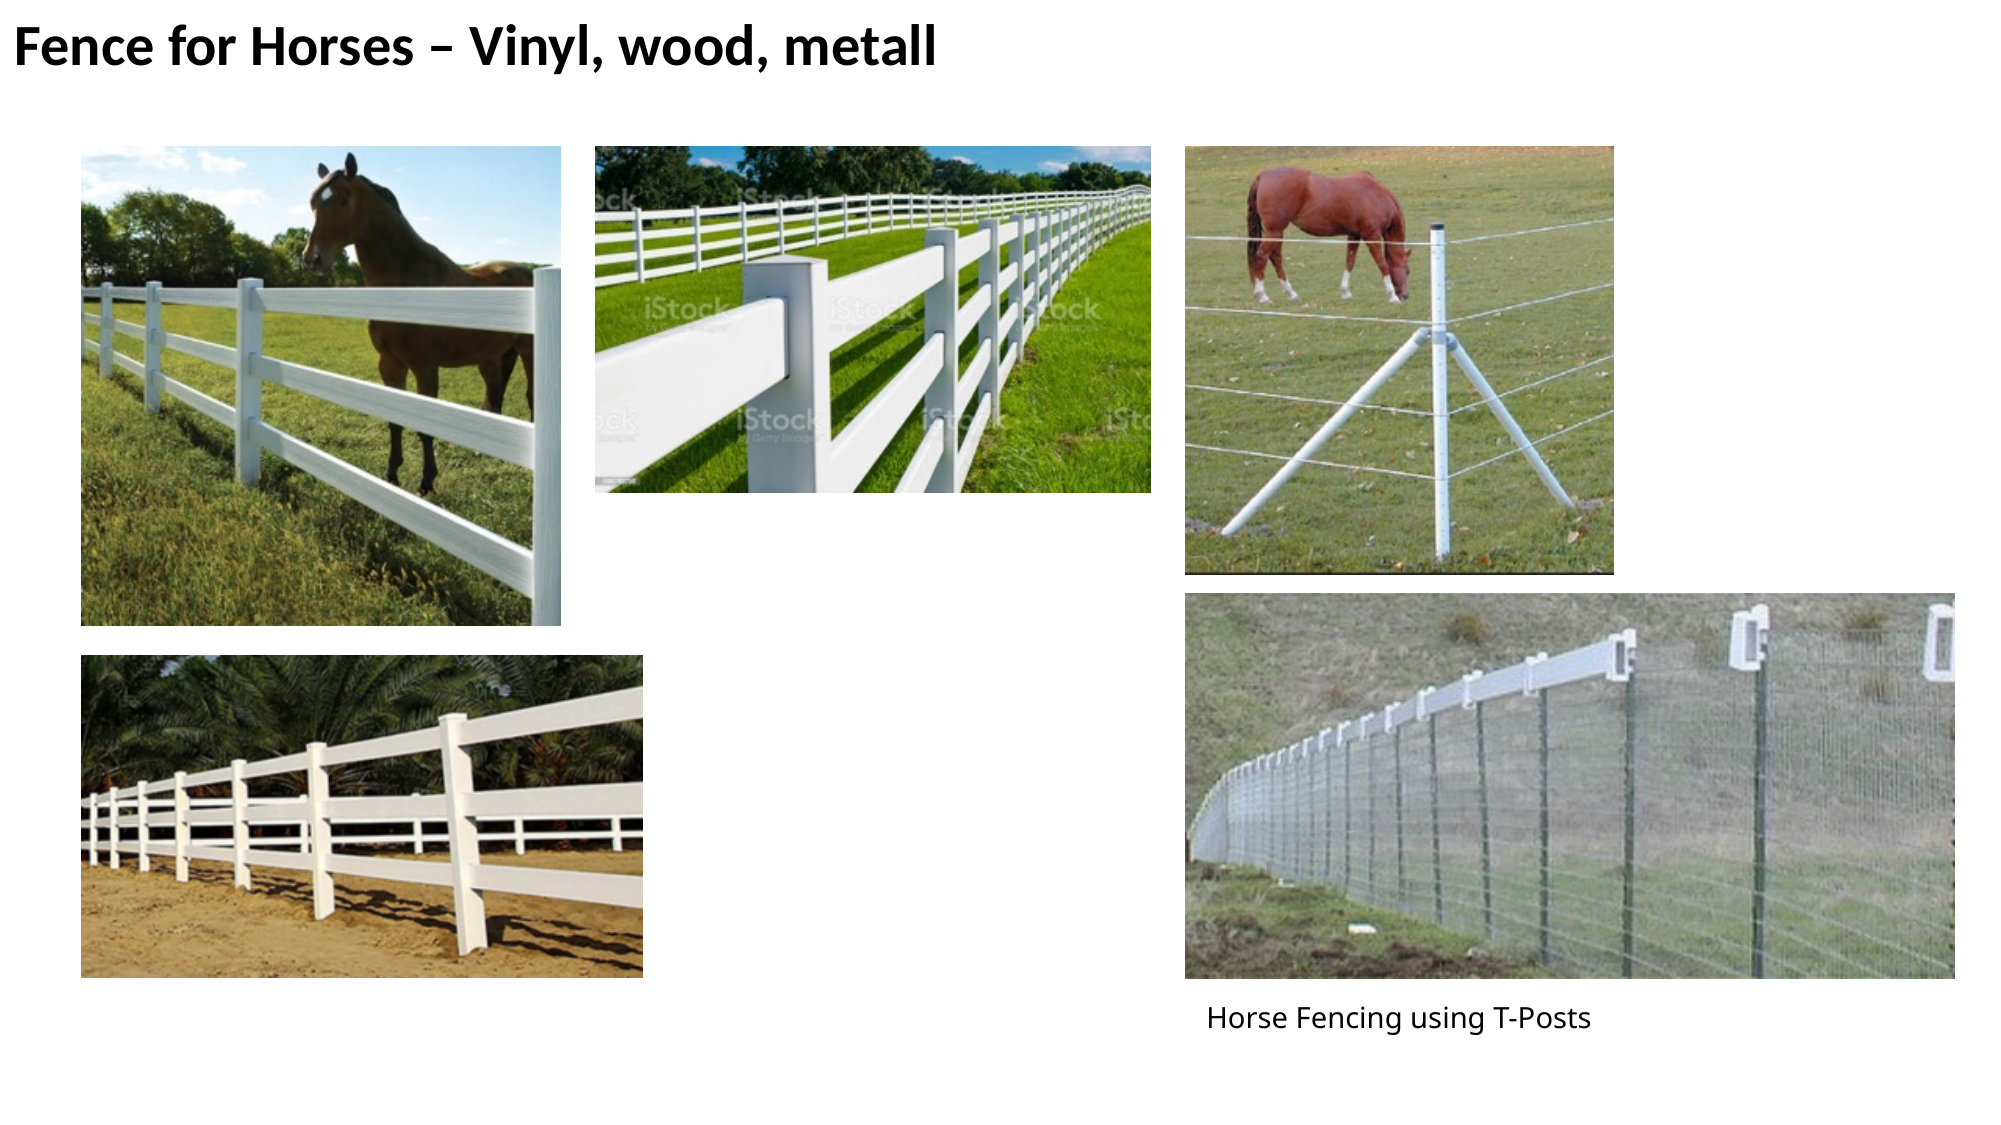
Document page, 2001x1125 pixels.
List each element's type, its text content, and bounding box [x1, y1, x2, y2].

picture [595, 146, 1151, 493]
text_box Horse Fencing using T-Posts [1191, 991, 1607, 1042]
picture [1185, 146, 1614, 575]
text_box Fence for Horses – Vinyl, wood, metall [0, 0, 1000, 85]
picture [1185, 593, 1955, 979]
picture [81, 146, 561, 626]
picture [81, 655, 643, 978]
